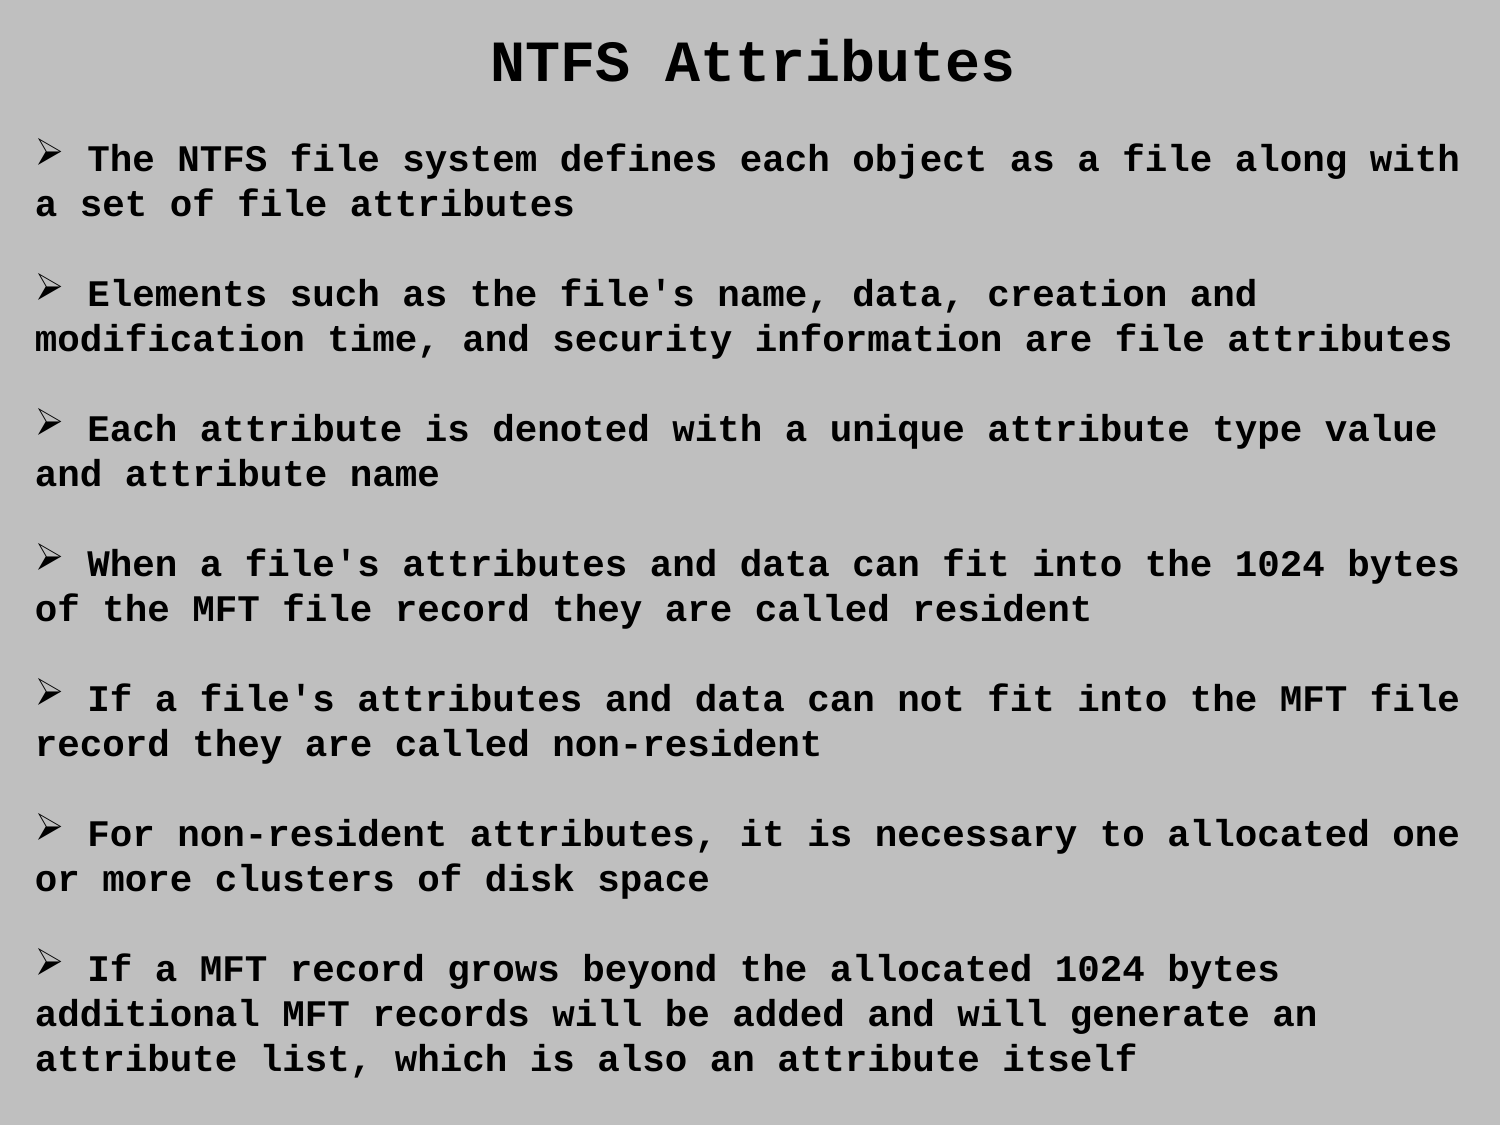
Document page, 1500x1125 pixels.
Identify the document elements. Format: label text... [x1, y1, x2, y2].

text_box The NTFS file system defines each object as a file along with a set of file attributes Elements such as the file's name, data, creation and modification time, and security information are file attributes Each attribute is denoted with a unique attribute type value and attribute name When a file's attributes and data can fit into the 1024 bytes of the MFT file record they are called resident If a file's attributes and data can not fit into the MFT file record they are called non-resident For non-resident attributes, it is necessary to allocated one or more clusters of disk space If a MFT record grows beyond the allocated 1024 bytes additional MFT records will be added and will generate an attribute list, which is also an attribute itself [20, 126, 1483, 1114]
text_box NTFS Attributes [85, 9, 1421, 106]
